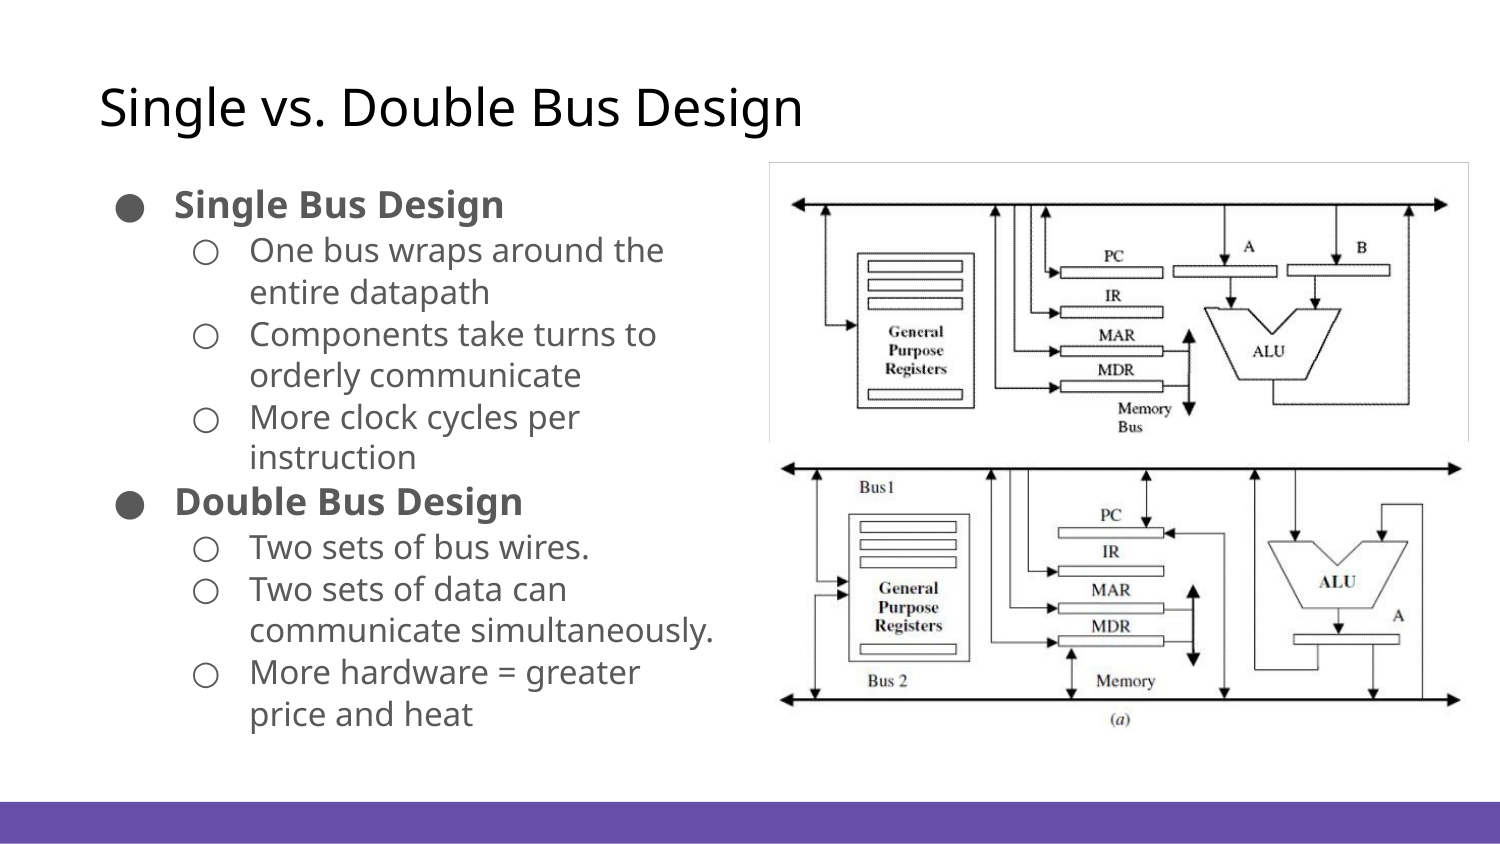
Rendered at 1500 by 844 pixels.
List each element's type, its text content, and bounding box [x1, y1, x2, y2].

picture [757, 155, 1483, 443]
title Single vs. Double Bus Design [97, 71, 1167, 216]
picture [774, 453, 1467, 730]
text_box Single Bus Design One bus wraps around the entire datapath Components take turns to orderly communicate More clock cycles per instruction Double Bus Design Two sets of bus wires. Two sets of data can communicate simultaneously. More hardware = greater price and heat [109, 175, 743, 734]
